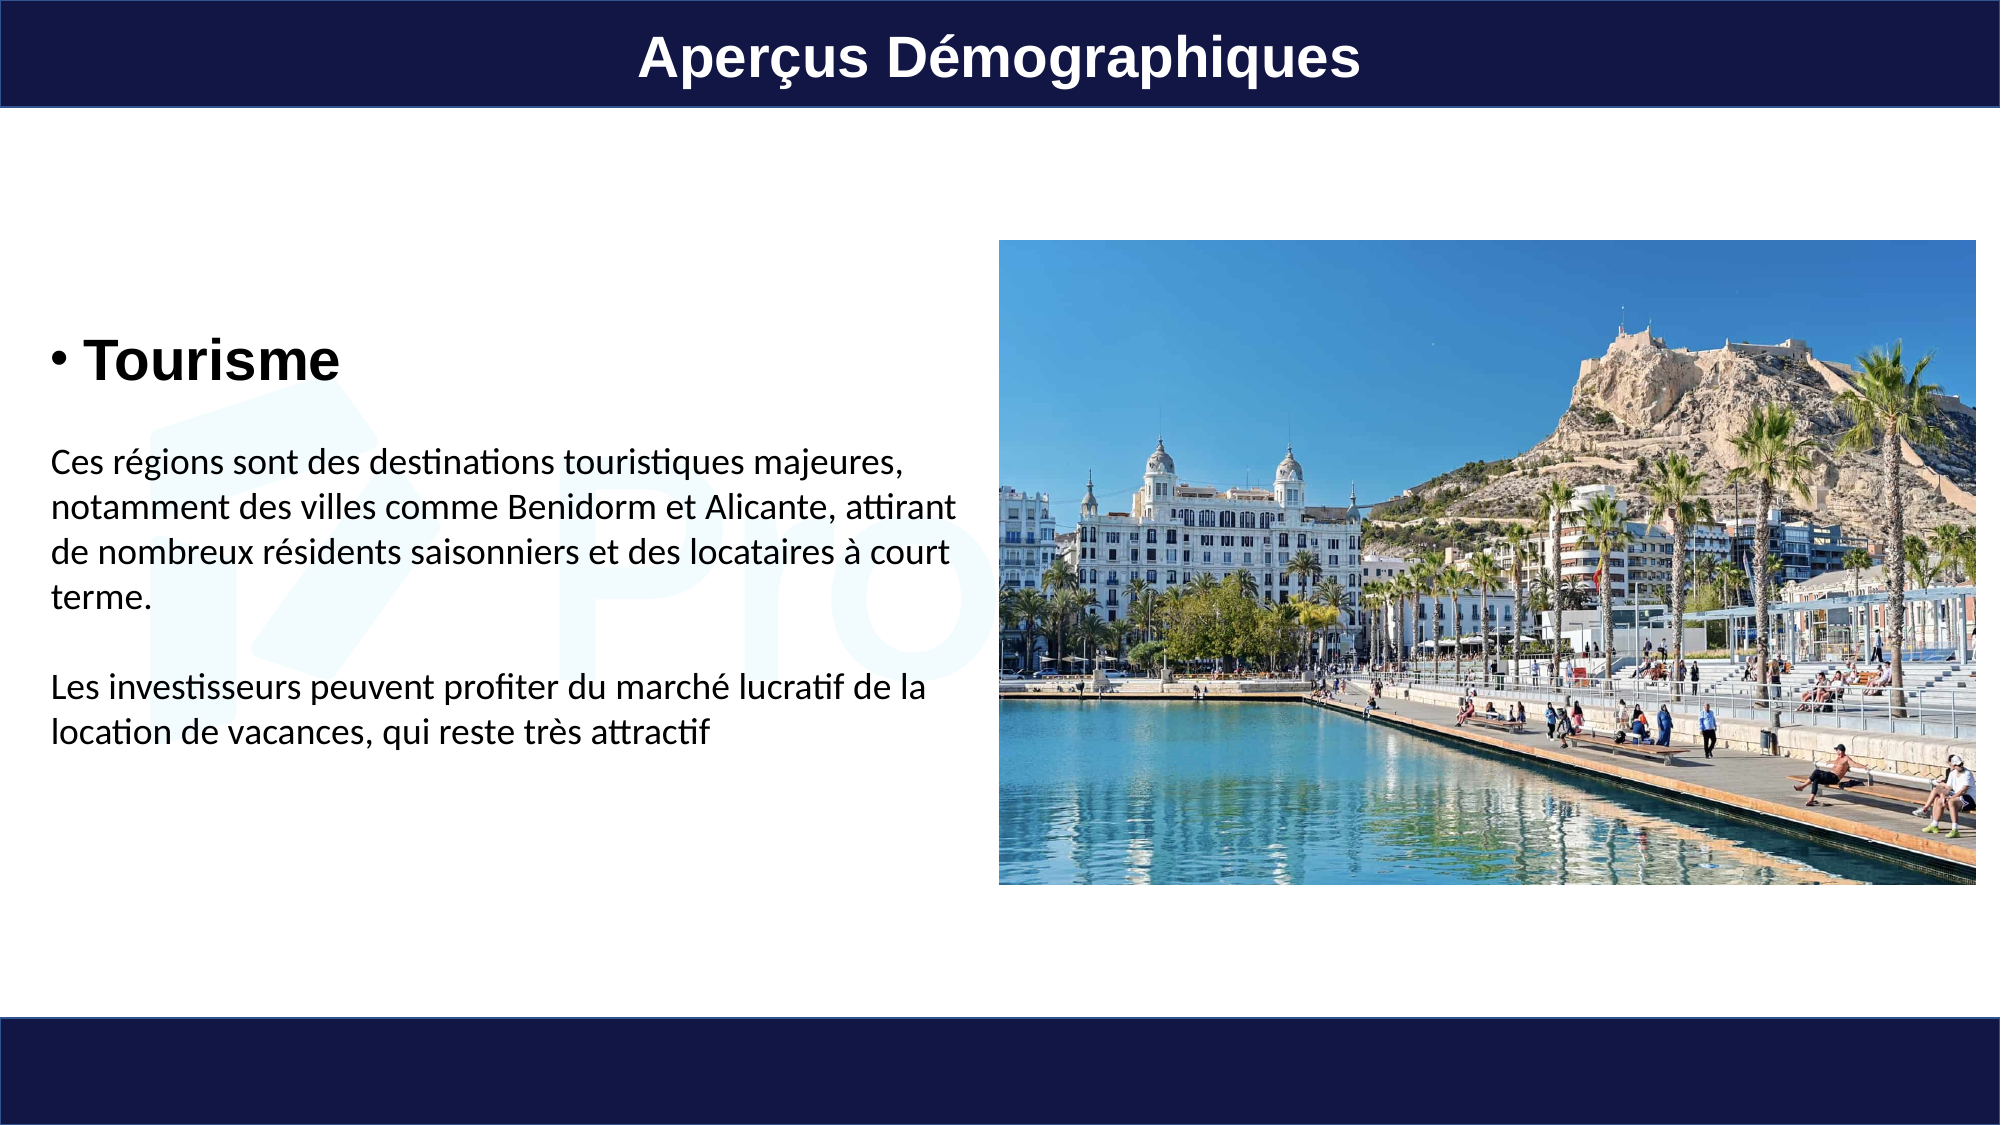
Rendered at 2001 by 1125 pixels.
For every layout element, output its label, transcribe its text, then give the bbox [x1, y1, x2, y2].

picture [90, 240, 1976, 885]
text_box Aperçus Démographiques [0, 0, 2000, 108]
text_box Tourisme Ces régions sont des destinations touristiques majeures, notamment des villes comme Benidorm et Alicante, attirant de nombreux résidents saisonniers et des locataires à court terme. Les investisseurs peuvent profiter du marché lucratif de la location de vacances, qui reste très attractif [36, 315, 986, 760]
text_box [0, 1017, 2000, 1125]
